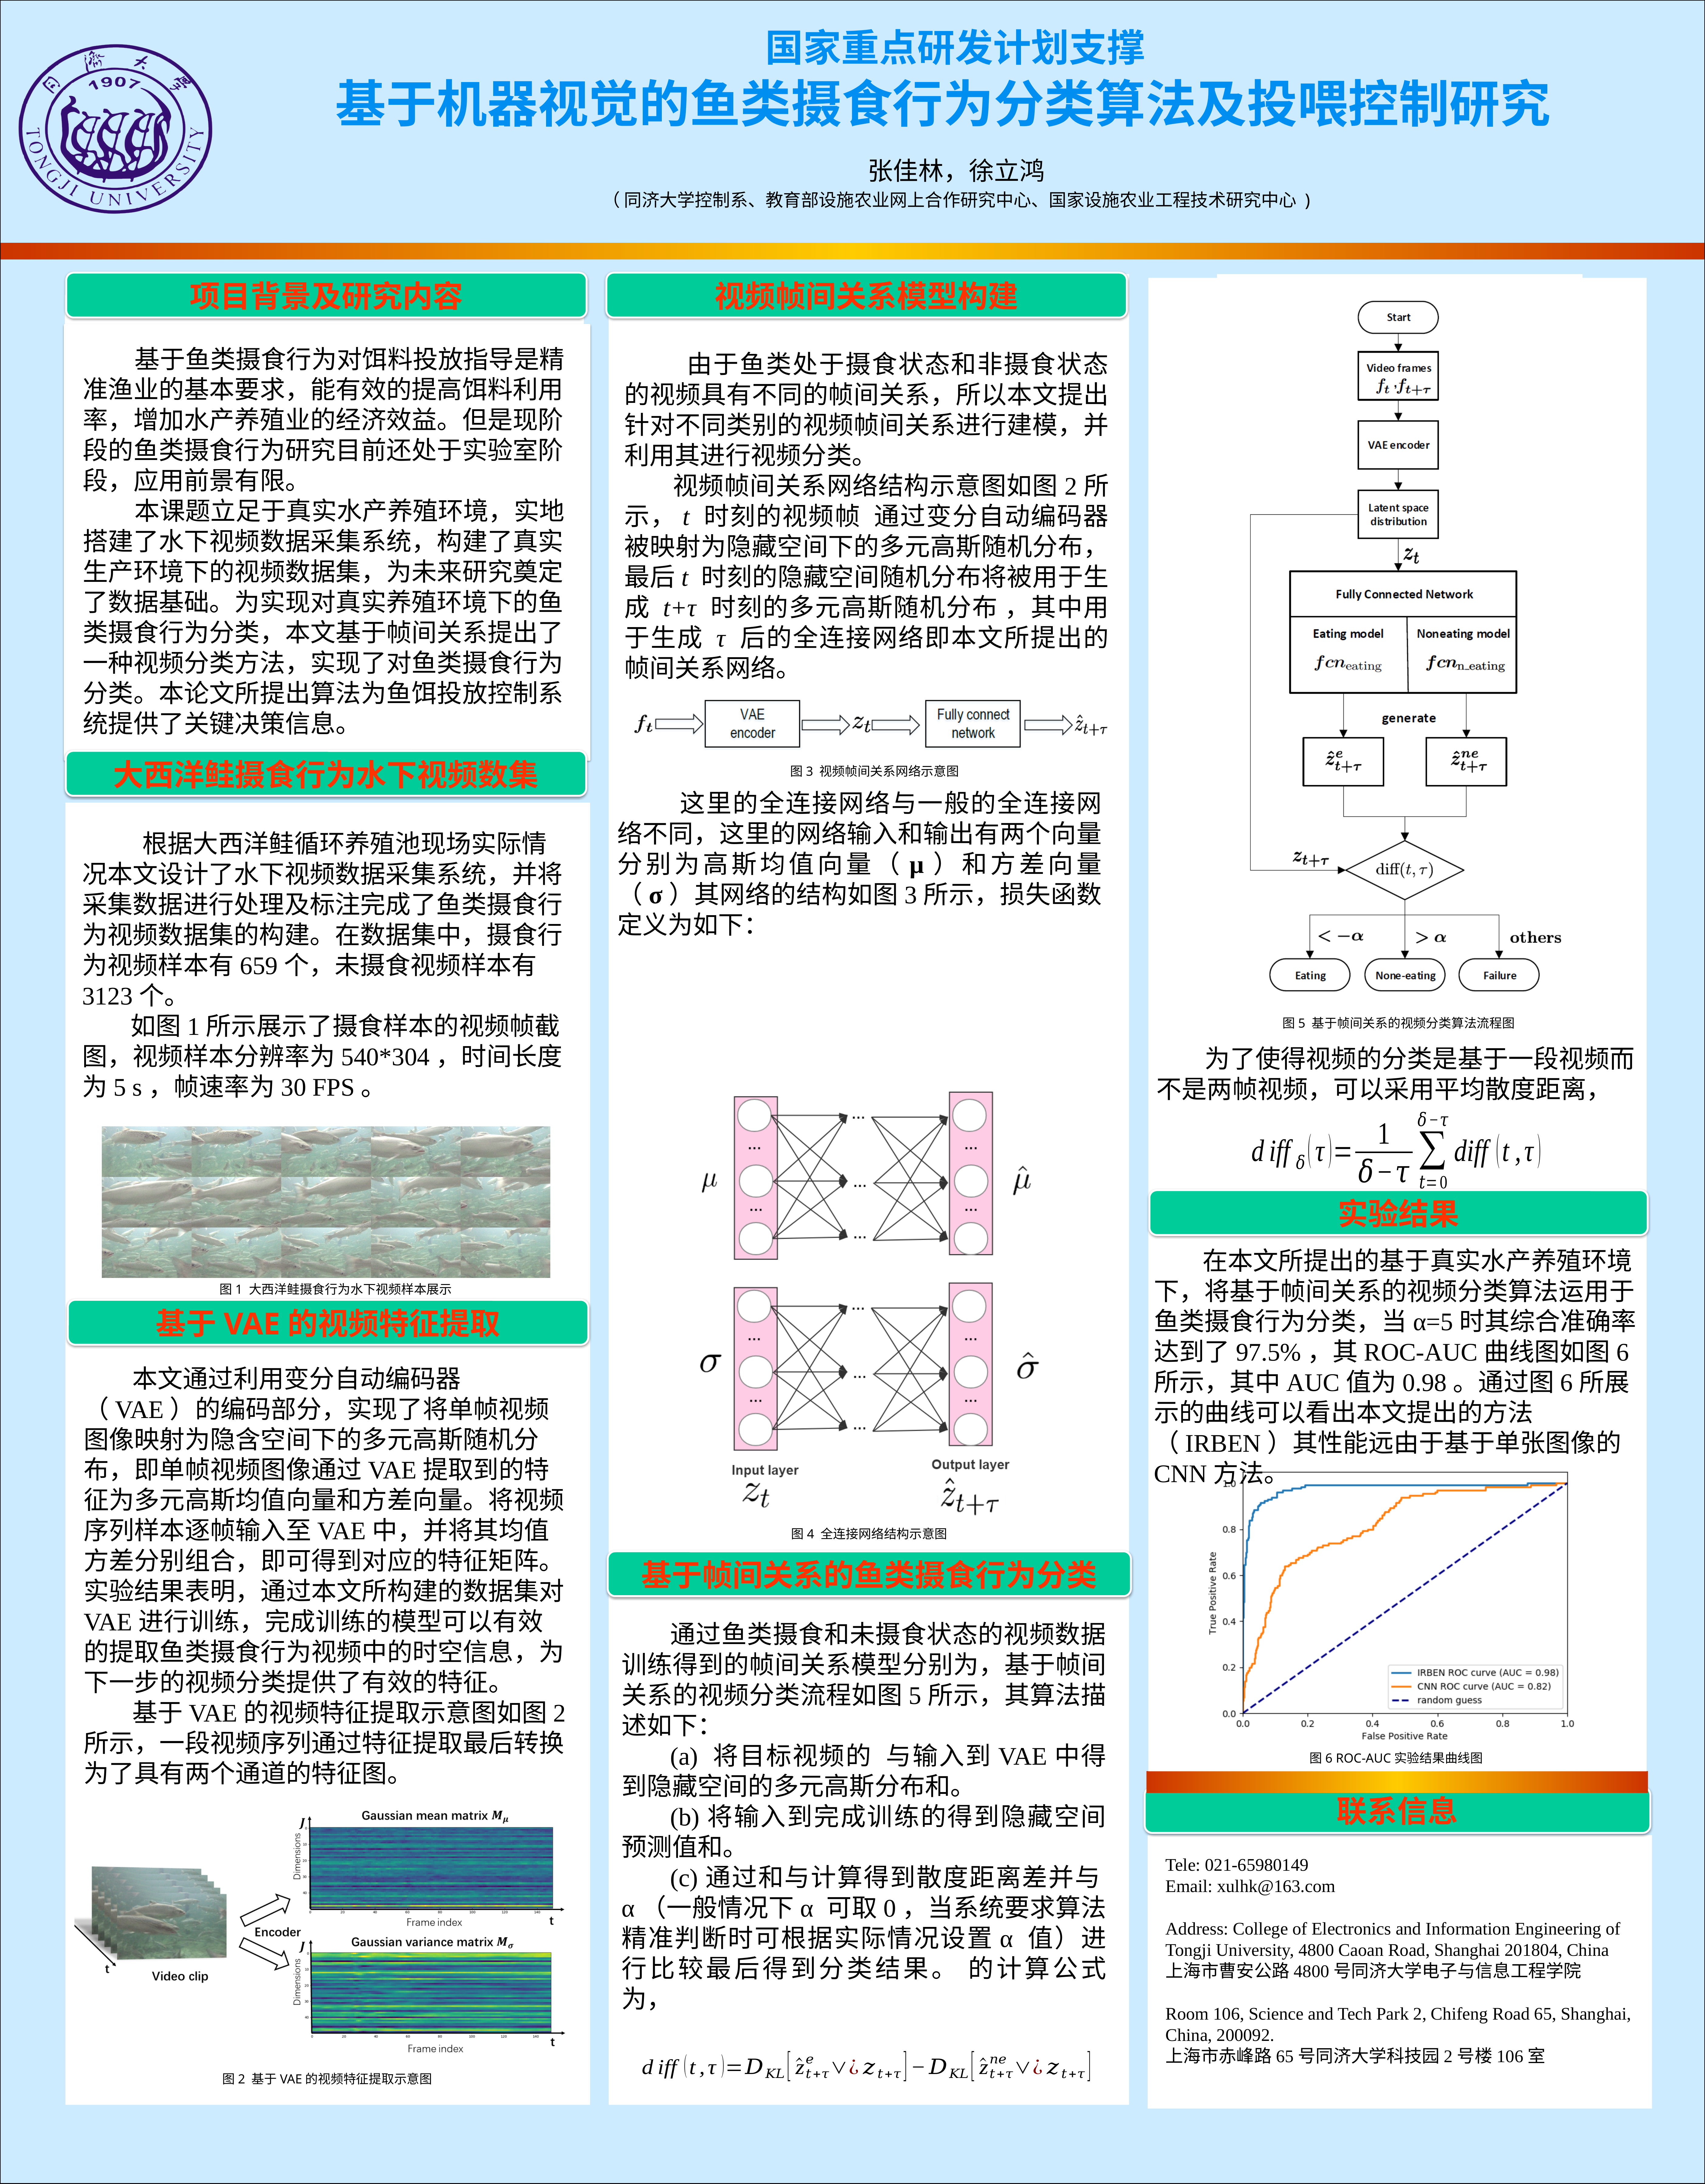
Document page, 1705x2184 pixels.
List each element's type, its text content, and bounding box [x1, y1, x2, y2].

picture [634, 686, 1110, 757]
text_box 视频帧间关系模型构建 [605, 272, 1128, 319]
text_box [1148, 278, 1647, 1193]
text_box 基于VAE的视频特征提取 [67, 1299, 590, 1346]
text_box 为了使得视频的分类是基于一段视频而不是两帧视频，可以采用平均散度距离， [1152, 1040, 1645, 1106]
picture [18, 44, 213, 215]
picture [101, 1126, 550, 1278]
text_box 图1 大西洋鲑摄食行为水下视频样本展示 [147, 1280, 525, 1299]
text_box [0, 136, 9, 159]
text_box 图6 ROC-AUC实验结果曲线图 [1207, 1750, 1585, 1768]
picture [663, 1080, 1056, 1532]
picture [1217, 274, 1583, 1007]
picture [1191, 1434, 1609, 1748]
text_box 联系信息 [1143, 1788, 1652, 1834]
text_box [0, 0, 1705, 2184]
text_box Tele: 021-65980149 Email: xulhk@163.com Address: College of Electronics and Information Engineering of Tongji University, 4800 Caoan Road, Shanghai 201804, China 上海市曹安公路4800号同济大学电子与信息工程学院 Room 106, Science and Tech Park 2, Chifeng Road 65, Shanghai, China, 200092. 上海市赤峰路65号同济大学科技园2号楼106室 [1147, 1835, 1652, 2109]
text_box 国家重点研发计划支撑 基于机器视觉的鱼类摄食行为分类算法及投喂控制研究 [212, 0, 1674, 170]
text_box 图3 视频帧间关系网络示意图 [686, 761, 1064, 781]
text_box 本文通过利用变分自动编码器（VAE）的编码部分，实现了将单帧视频图像映射为隐含空间下的多元高斯随机分布，即单帧视频图像通过VAE提取到的特征为多元高斯均值向量和方差向量。将视频序列样本逐帧输入至VAE中，并将其均值方差分别组合，即可得到对应的特征矩阵。实验结果表明，通过本文所构建的数据集对VAE进行训练，完成训练的模型可以有效的提取鱼类摄食行为视频中的时空信息，为下一步的视频分类提供了有效的特征。 基于VAE的视频特征提取示意图如图2所示，一段视频序列通过特征提取最后转换为了具有两个通道的特征图。 [79, 1360, 573, 1784]
text_box 大西洋鲑摄食行为水下视频数集 [65, 750, 587, 797]
text_box [1148, 1234, 1647, 1771]
text_box [0, 0, 9, 23]
picture [74, 1784, 580, 2069]
text_box 图4 全连接网络结构示意图 [680, 1523, 1058, 1544]
text_box 图5 基于帧间关系的视频分类算法流程图 [1210, 1013, 1588, 1033]
text_box 实验结果 [1148, 1189, 1649, 1236]
text_box 根据大西洋鲑循环养殖池现场实际情况本文设计了水下视频数据采集系统，并将采集数据进行处理及标注完成了鱼类摄食行为视频数据集的构建。在数据集中，摄食行为视频样本有659个，未摄食视频样本有3123个。 如图1所示展示了摄食样本的视频帧截图，视频样本分辨率为540*304，时间长度为5 s，帧速率为30 FPS。 [77, 825, 571, 1103]
text_box 图2 基于VAE的视频特征提取示意图 [138, 2072, 516, 2089]
text_box 基于鱼类摄食行为对饵料投放指导是精准渔业的基本要求，能有效的提高饵料利用率，增加水产养殖业的经济效益。但是现阶段的鱼类摄食行为研究目前还处于实验室阶段，应用前景有限。 本课题立足于真实水产养殖环境，实地搭建了水下视频数据采集系统，构建了真实生产环境下的视频数据集，为未来研究奠定了数据基础。为实现对真实养殖环境下的鱼类摄食行为分类，本文基于帧间关系提出了一种视频分类方法，实现了对鱼类摄食行为分类。本论文所提出算法为鱼饵投放控制系统提供了关键决策信息。 [64, 324, 590, 761]
text_box 在本文所提出的基于真实水产养殖环境下，将基于帧间关系的视频分类算法运用于鱼类摄食行为分类，当α=5时其综合准确率达到了97.5%，其ROC-AUC曲线图如图6所示，其中AUC值为0.98。通过图6所展示的曲线可以看出本文提出的方法（IRBEN）其性能远由于基于单张图像的CNN方法。 [1149, 1242, 1643, 1490]
text_box [1146, 1771, 1648, 1793]
text_box 基于帧间关系的鱼类摄食行为分类 [607, 1550, 1132, 1597]
text_box 项目背景及研究内容 [65, 272, 588, 319]
